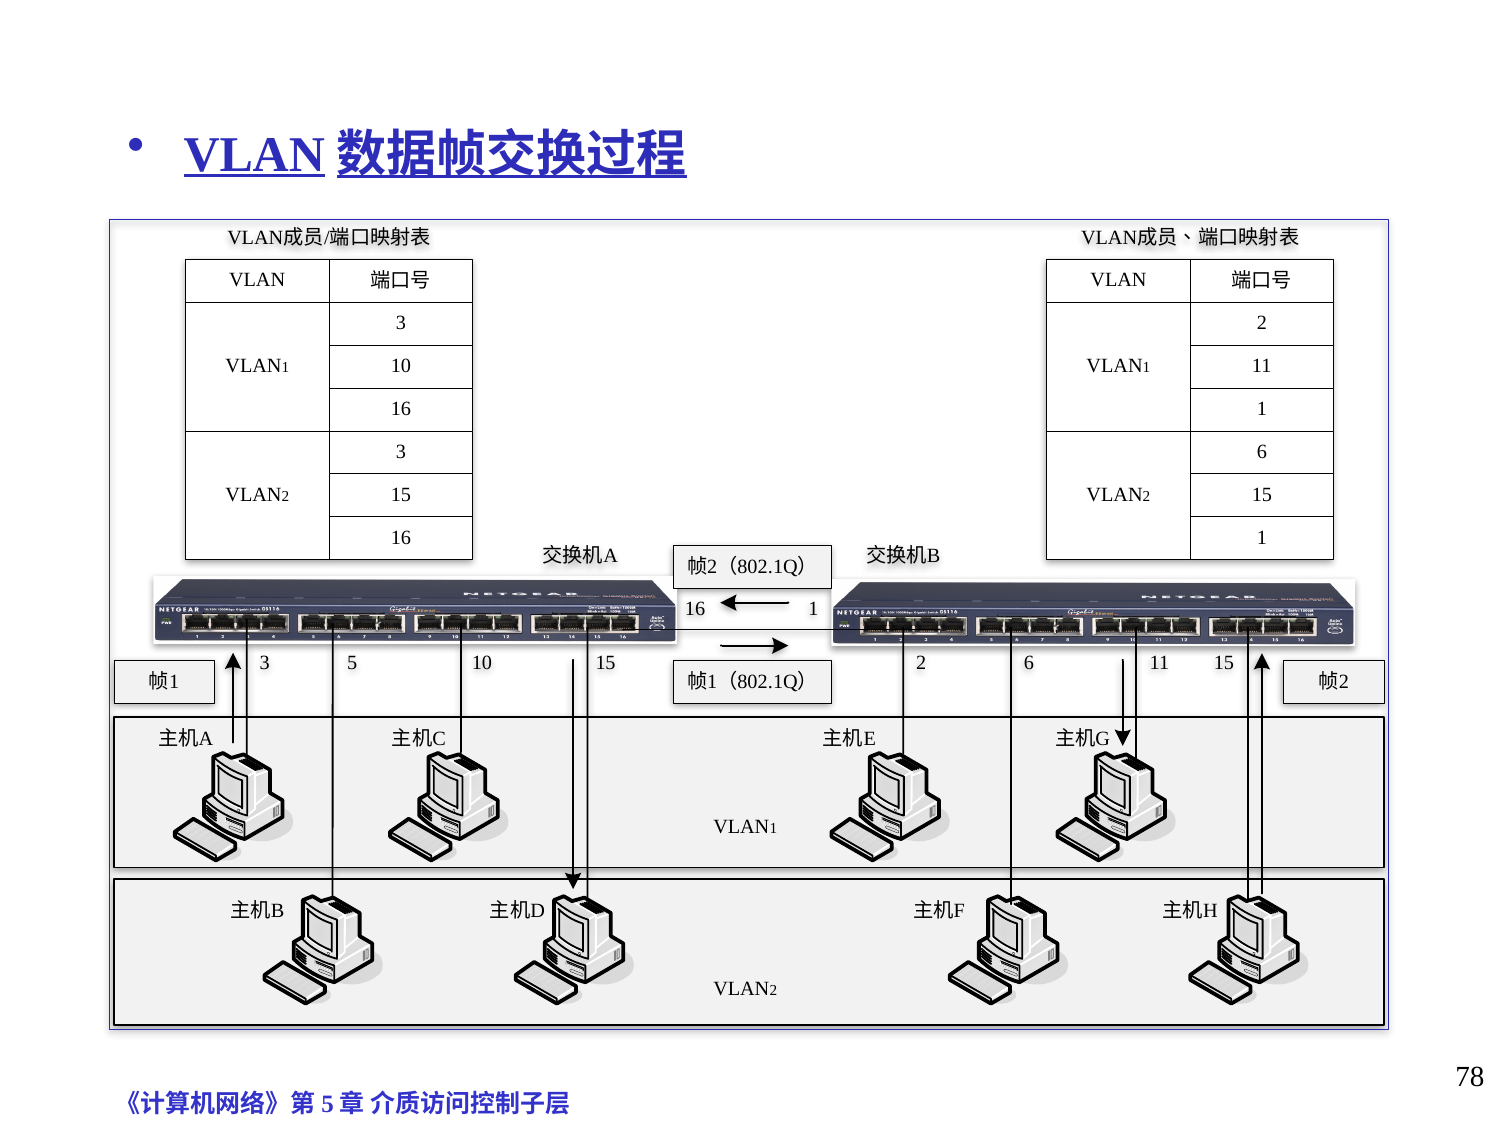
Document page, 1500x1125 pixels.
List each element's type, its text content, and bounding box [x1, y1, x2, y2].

picture [109, 219, 1388, 1030]
list VLAN数据帧交换过程 [111, 113, 1388, 217]
footer 《计算机网络》第5章 介质访问控制子层 [100, 1049, 976, 1125]
slide_number 78 [1187, 1049, 1500, 1125]
